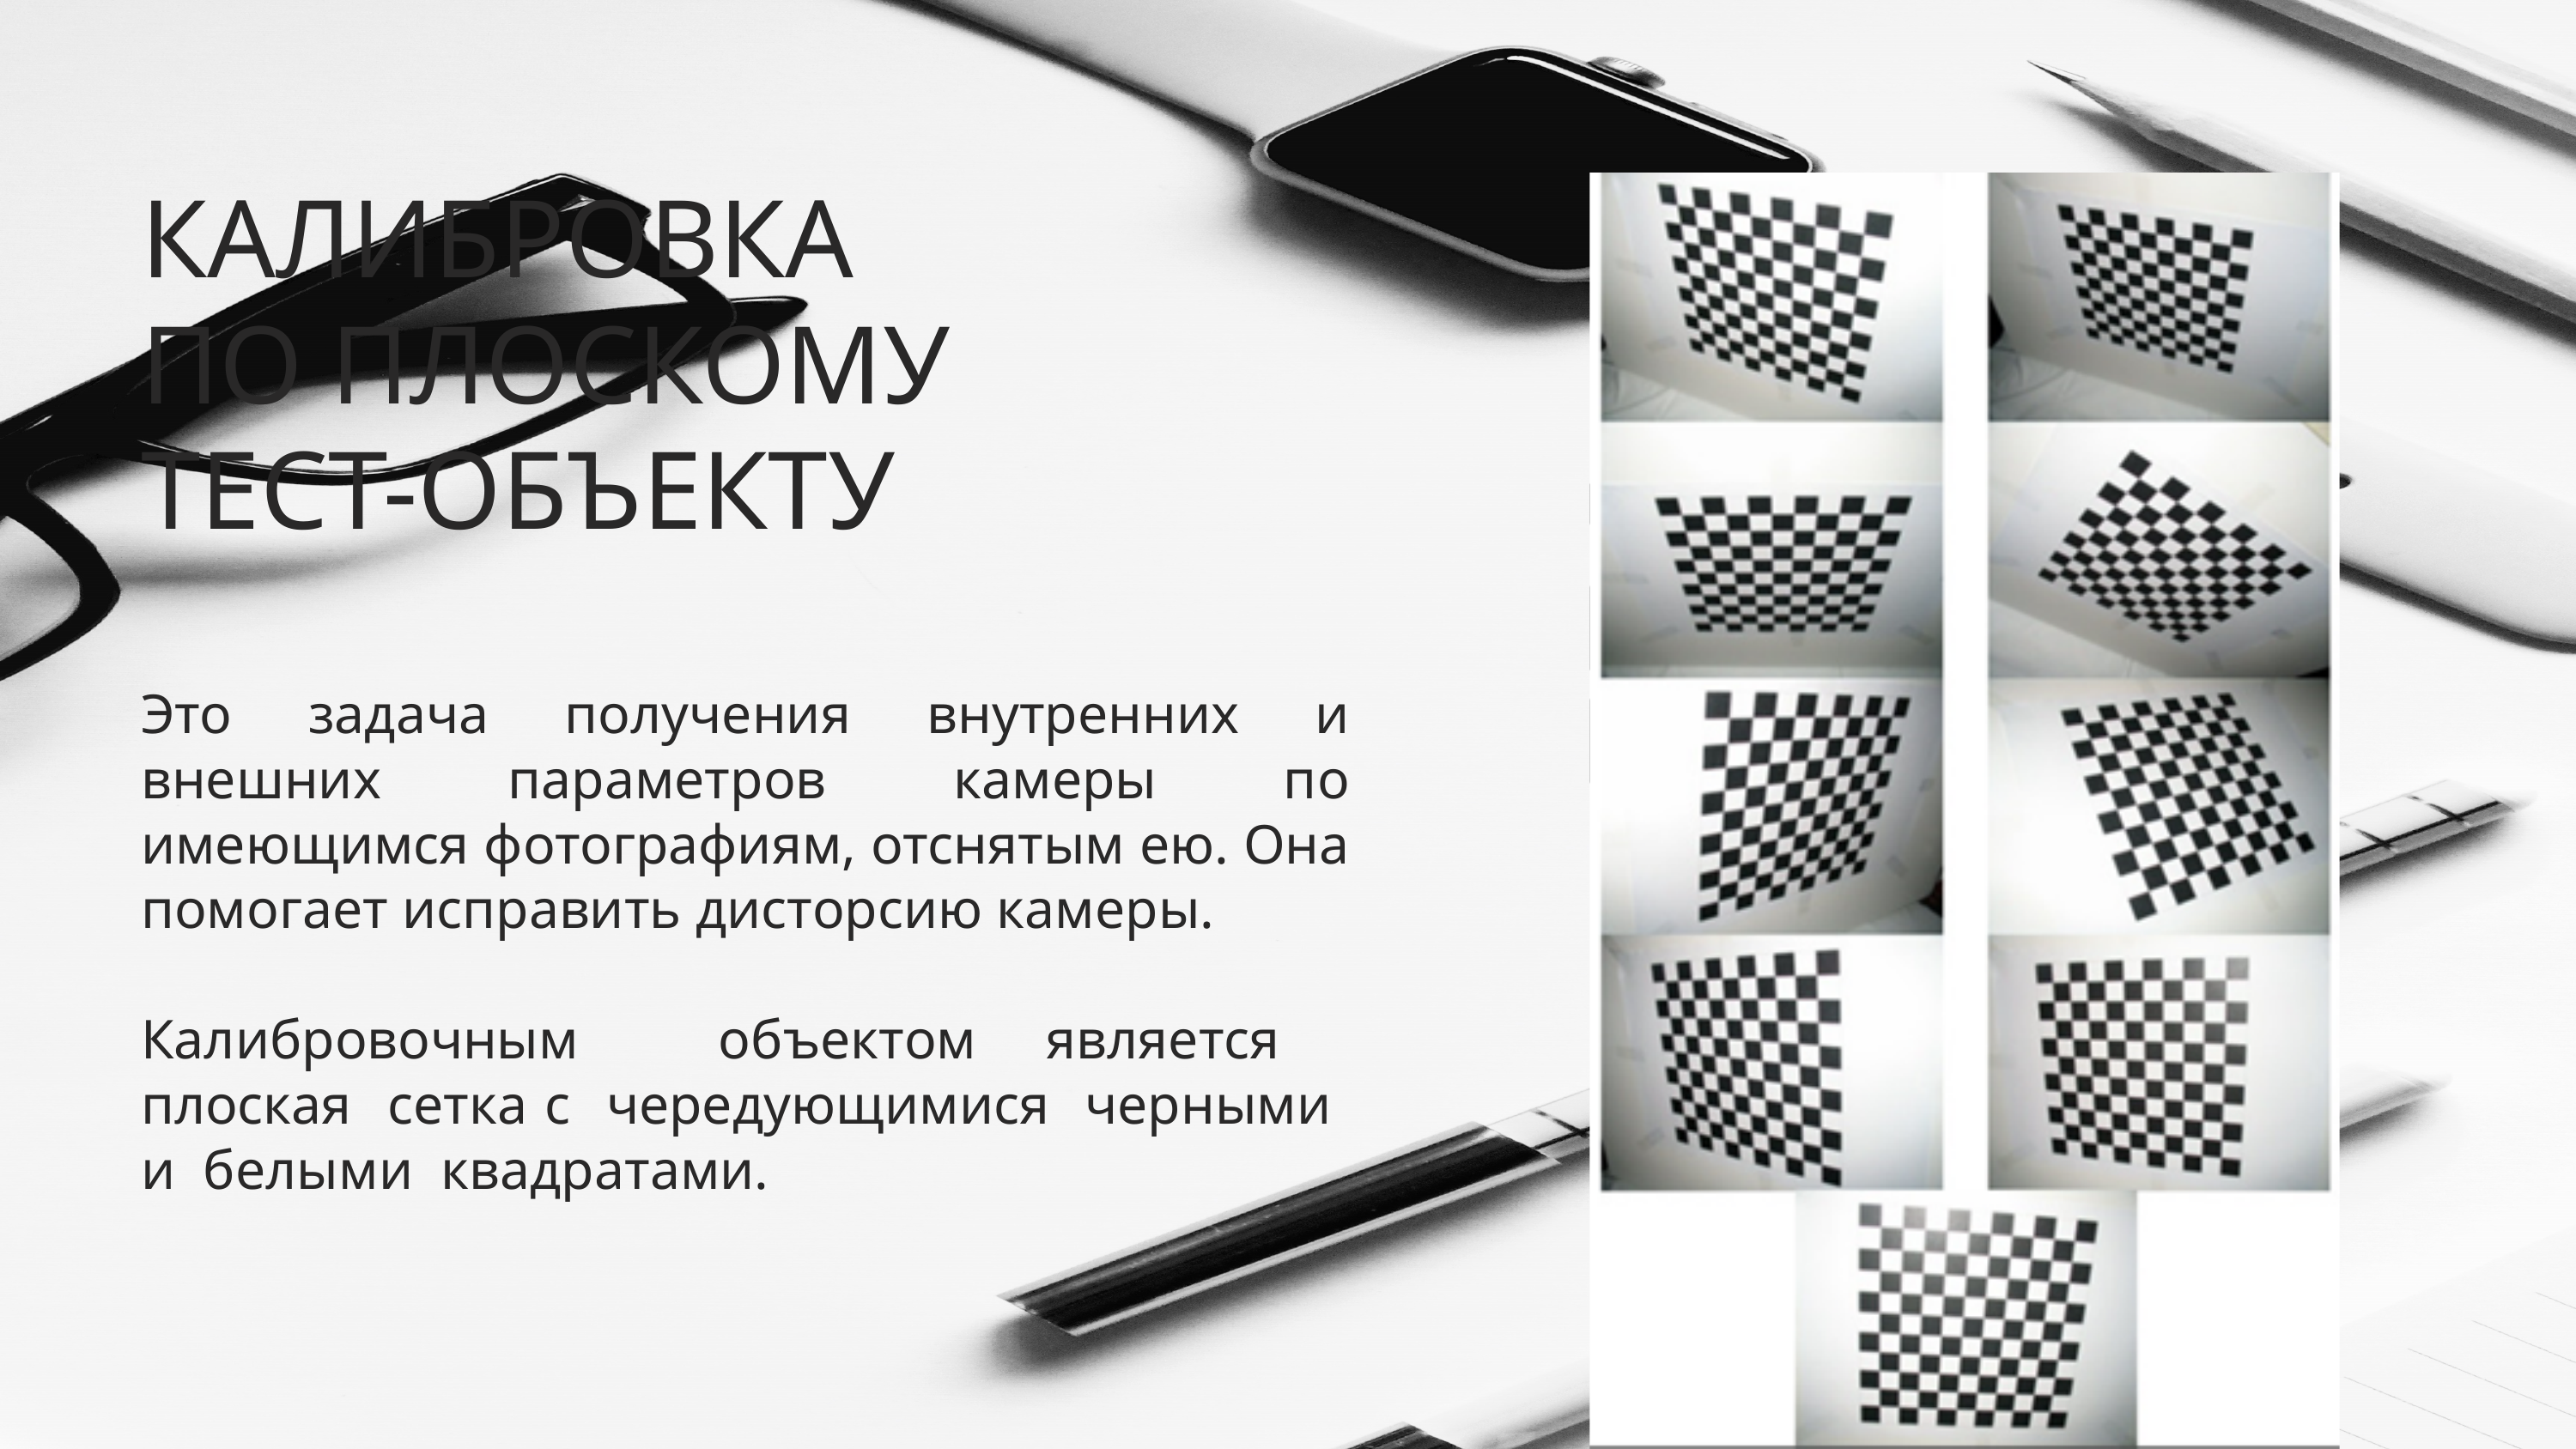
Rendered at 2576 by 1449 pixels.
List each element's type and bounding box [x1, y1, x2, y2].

text_box [140, 173, 1588, 1196]
picture [0, 0, 2576, 1449]
